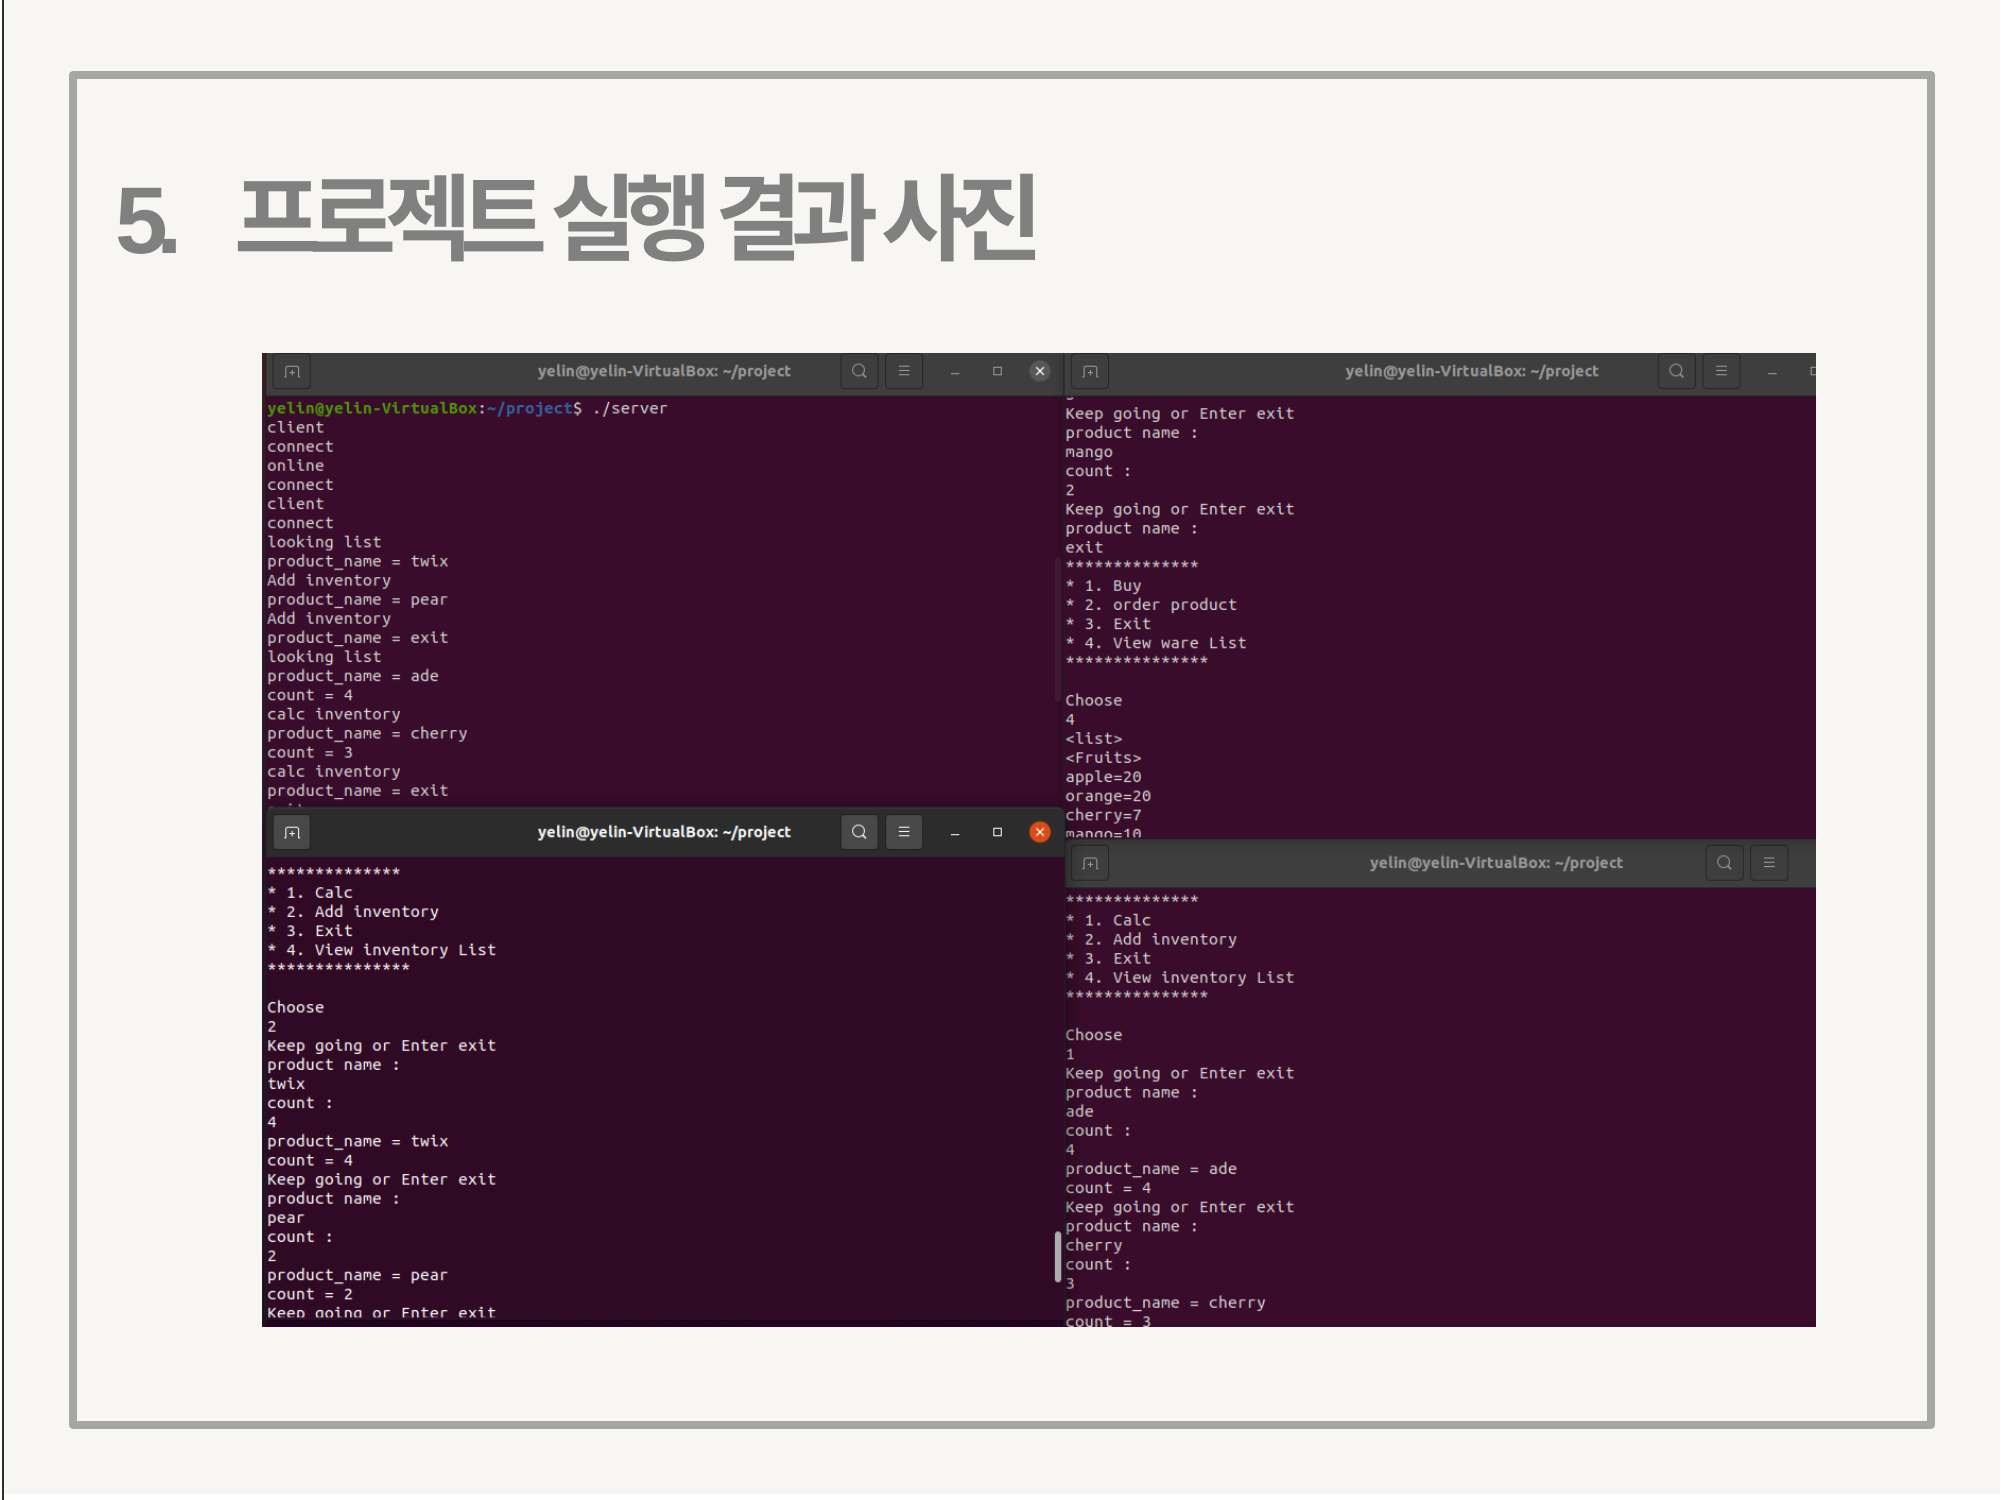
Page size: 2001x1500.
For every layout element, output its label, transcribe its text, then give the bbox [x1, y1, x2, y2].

title 5. 프로젝트 실행 결과 사진 [113, 187, 1125, 438]
picture [262, 353, 1816, 1327]
text_box [72, 74, 1932, 1425]
text_box [4, 0, 2000, 1494]
